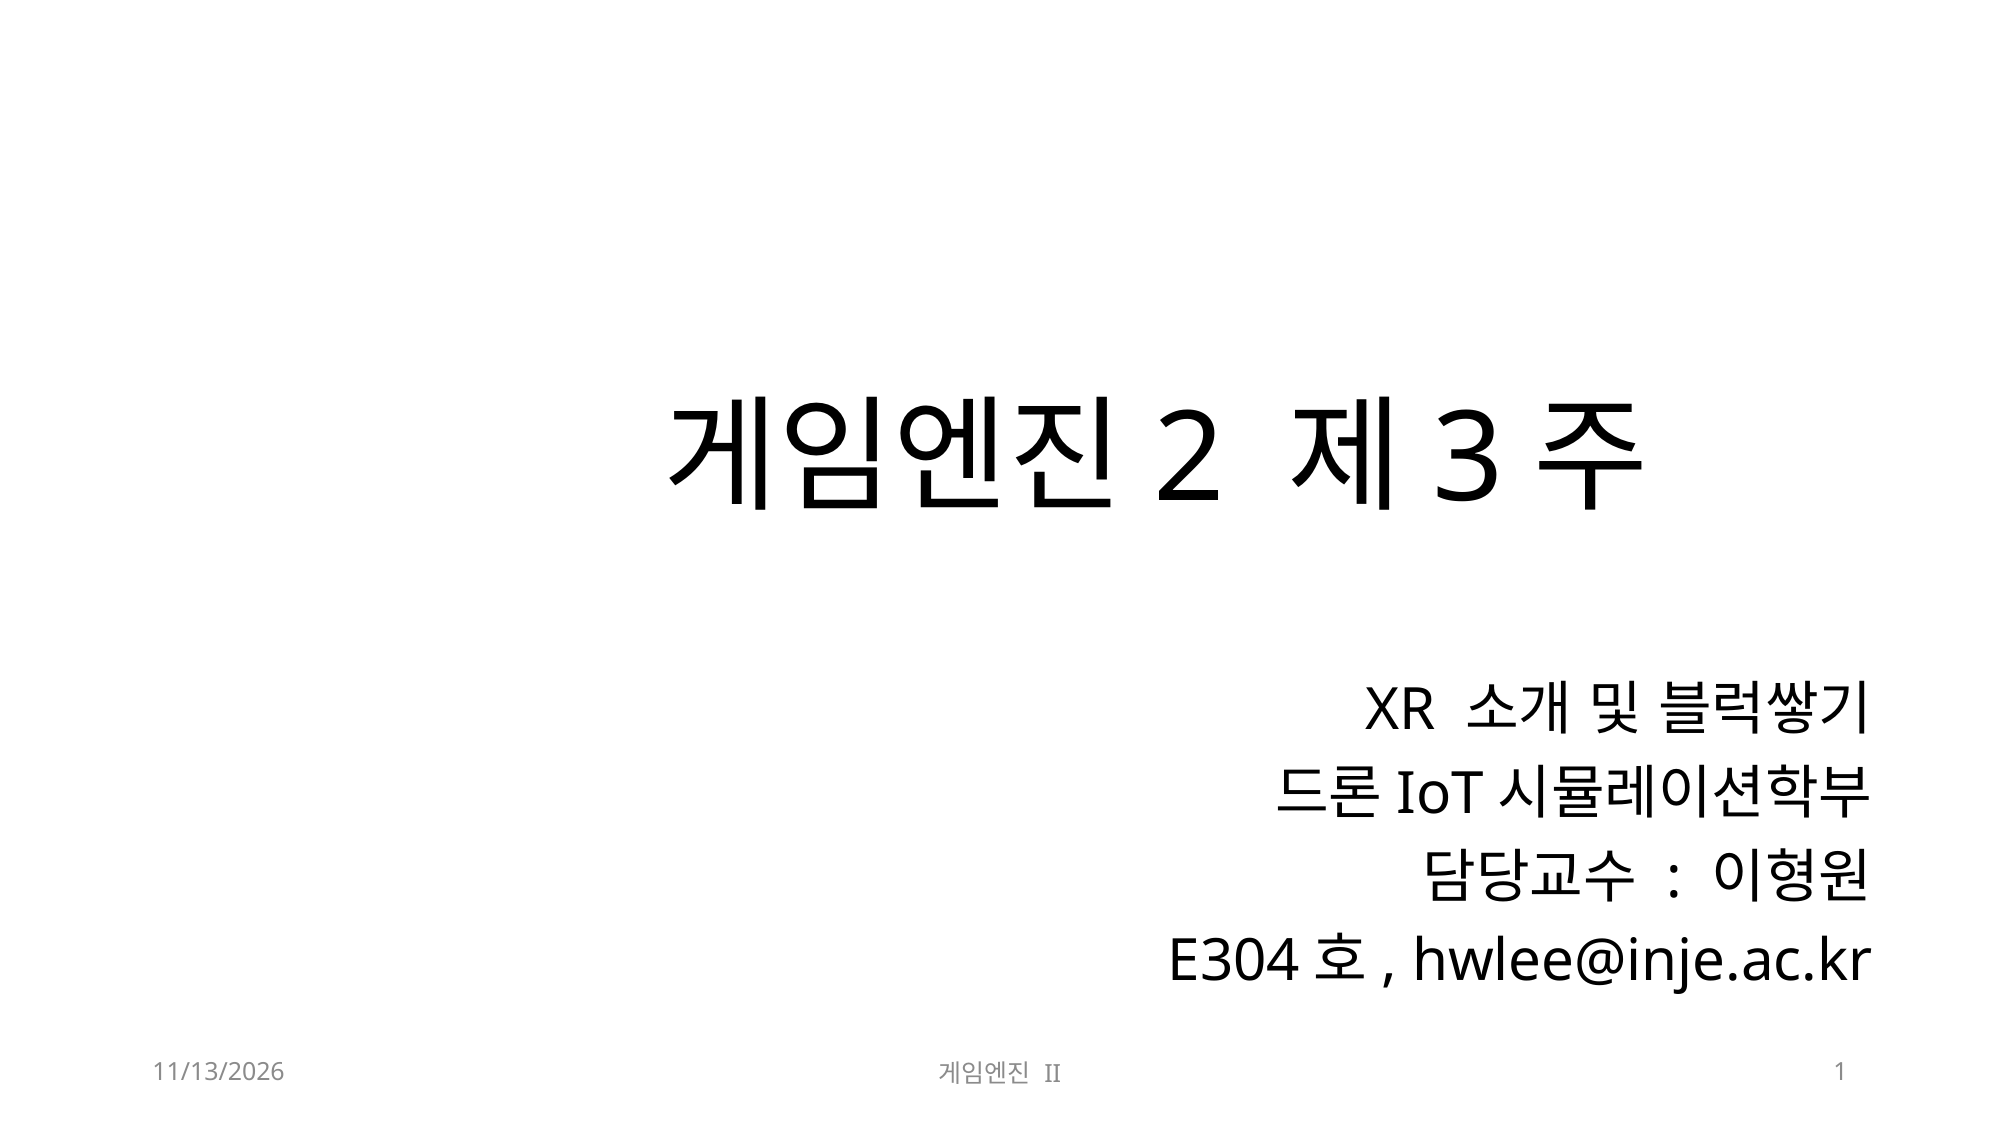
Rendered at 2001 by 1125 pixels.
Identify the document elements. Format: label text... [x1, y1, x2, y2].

subtitle XR 소개 및 블럭쌓기 드론IoT시뮬레이션학부 담당교수 : 이형원 E304호, hwlee@inje.ac.kr [424, 671, 1888, 1040]
footer 게임엔진 II [662, 1042, 1338, 1103]
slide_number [137, 1042, 588, 1103]
title 게임엔진2 제3주 [424, 163, 1888, 535]
slide_number 1 [1412, 1042, 1863, 1103]
